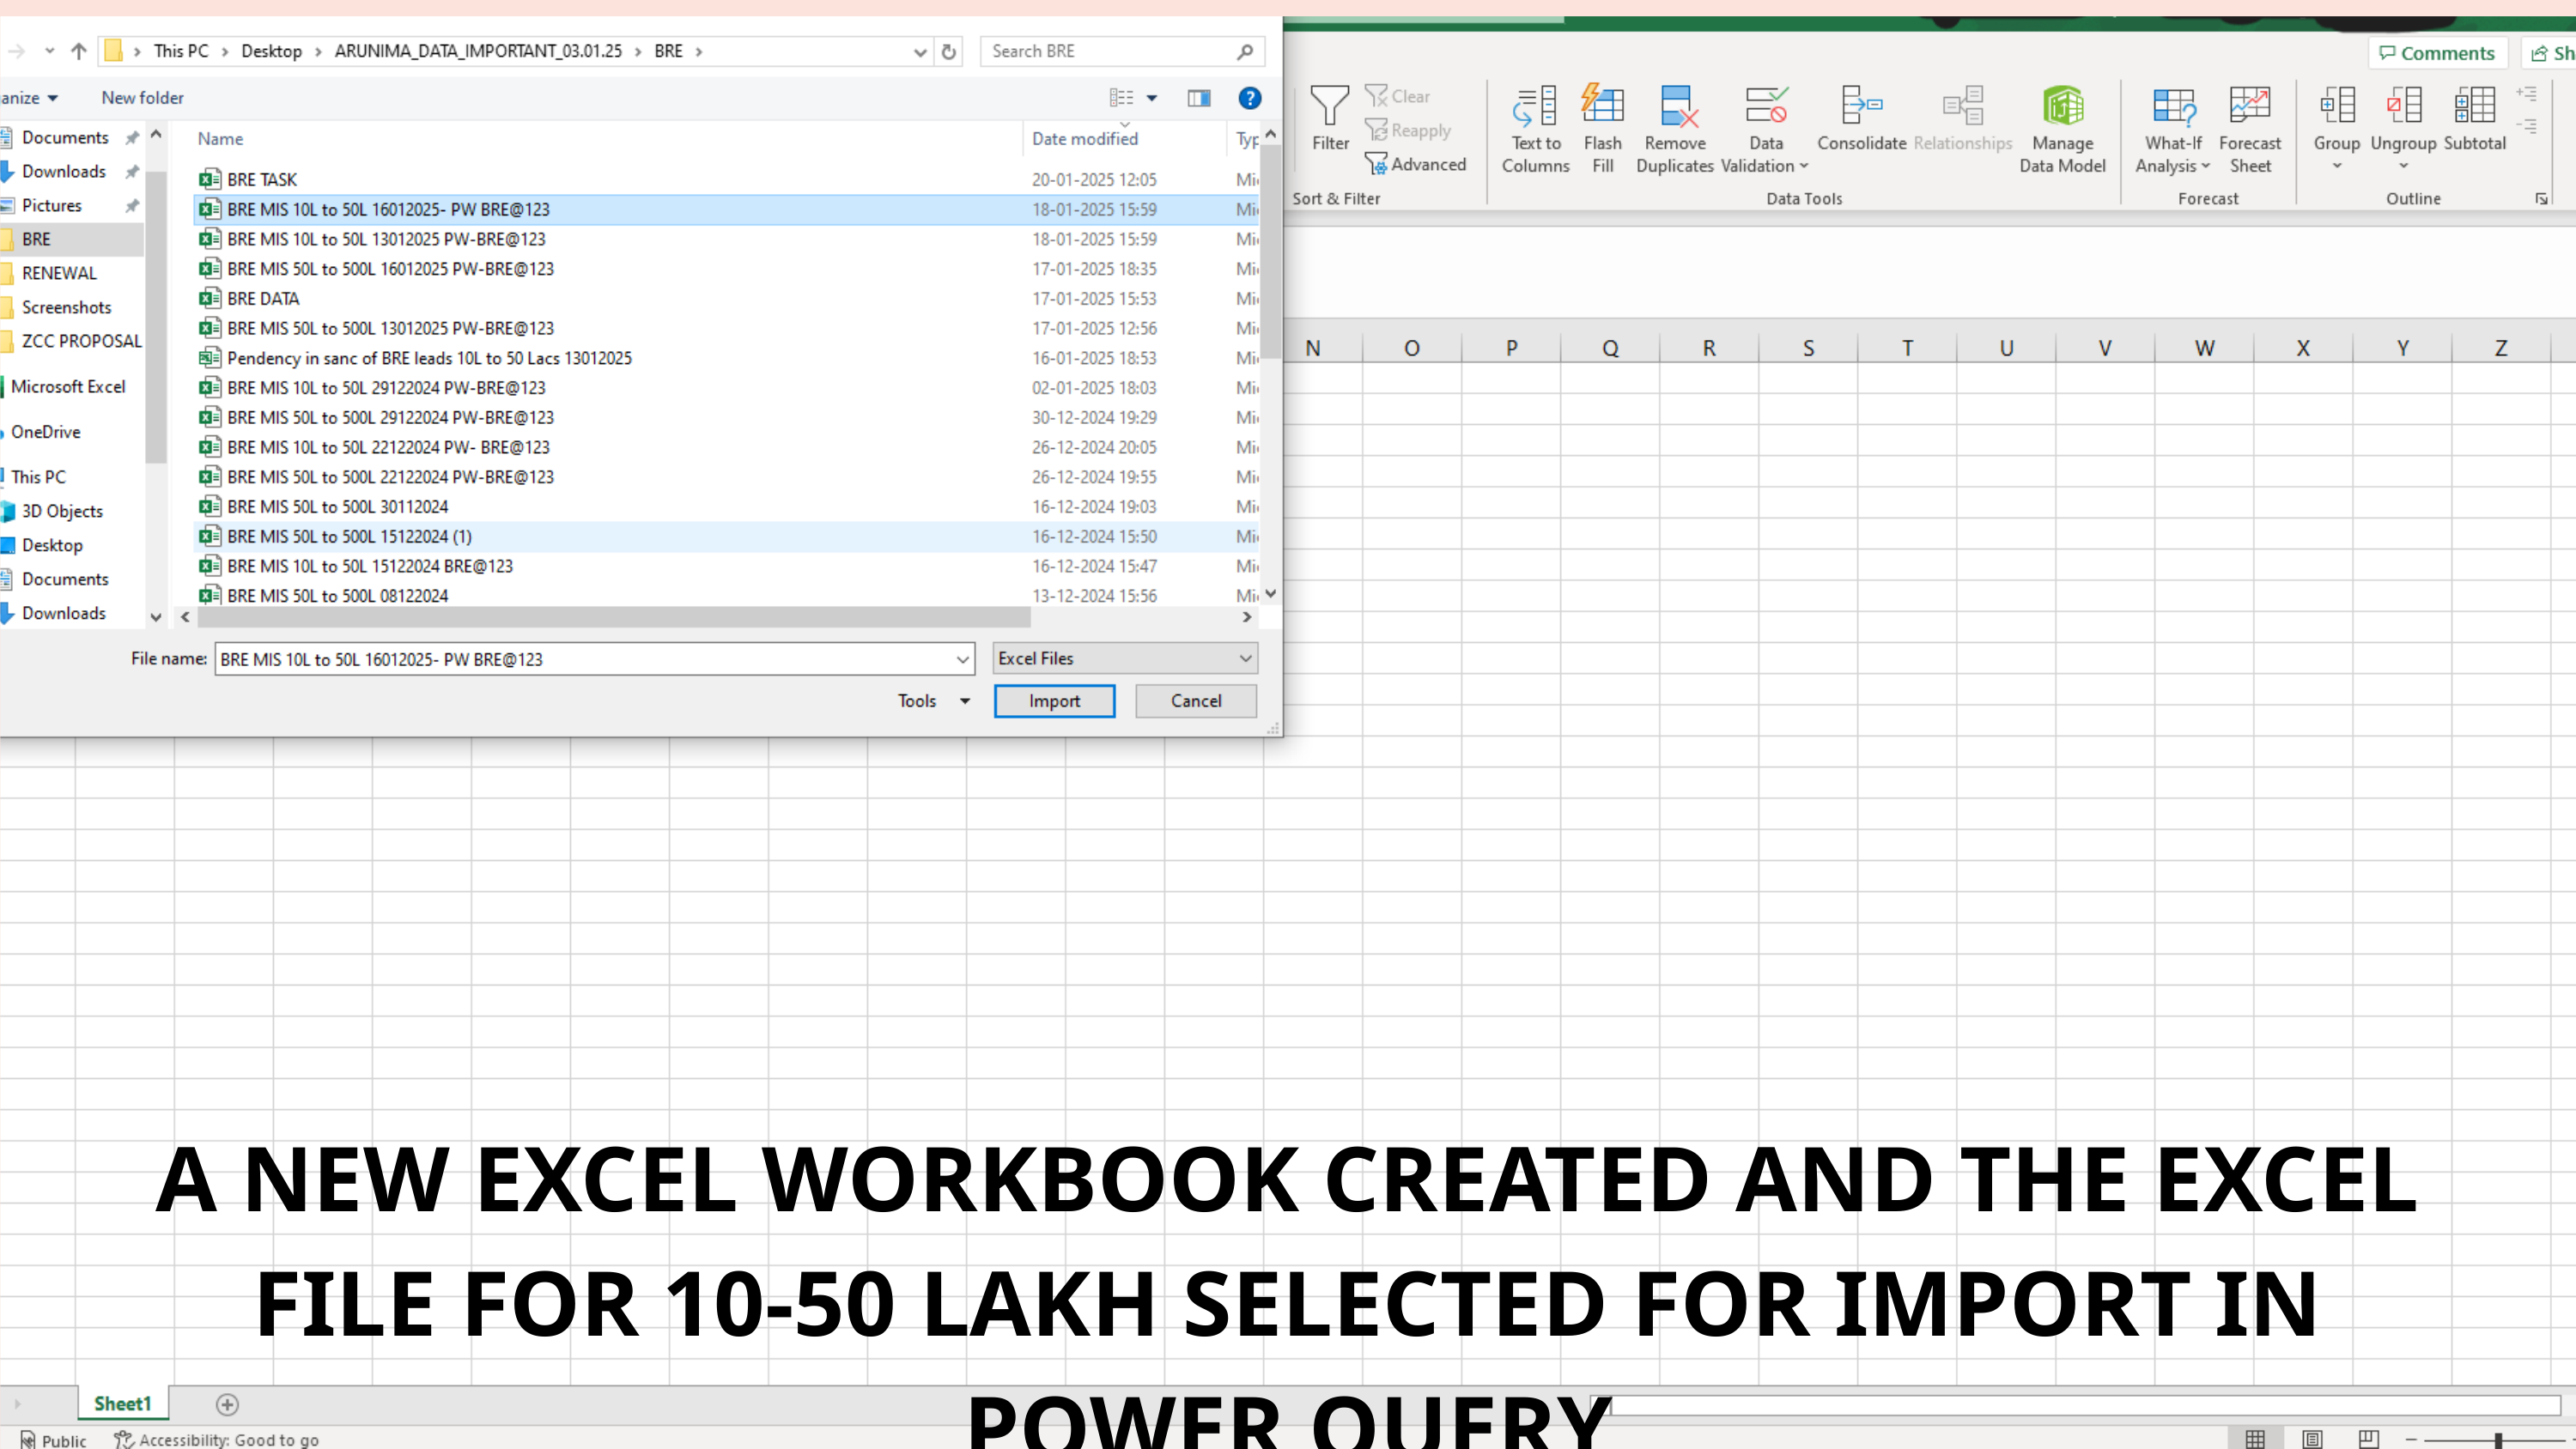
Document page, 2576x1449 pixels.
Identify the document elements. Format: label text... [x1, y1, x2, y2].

text_box A NEW EXCEL WORKBOOK CREATED AND THE EXCEL FILE FOR 10-50 LAKH SELECTED FOR IMPORT IN POWER QUERY [112, 1103, 2465, 1449]
text_box [0, 16, 2576, 1449]
